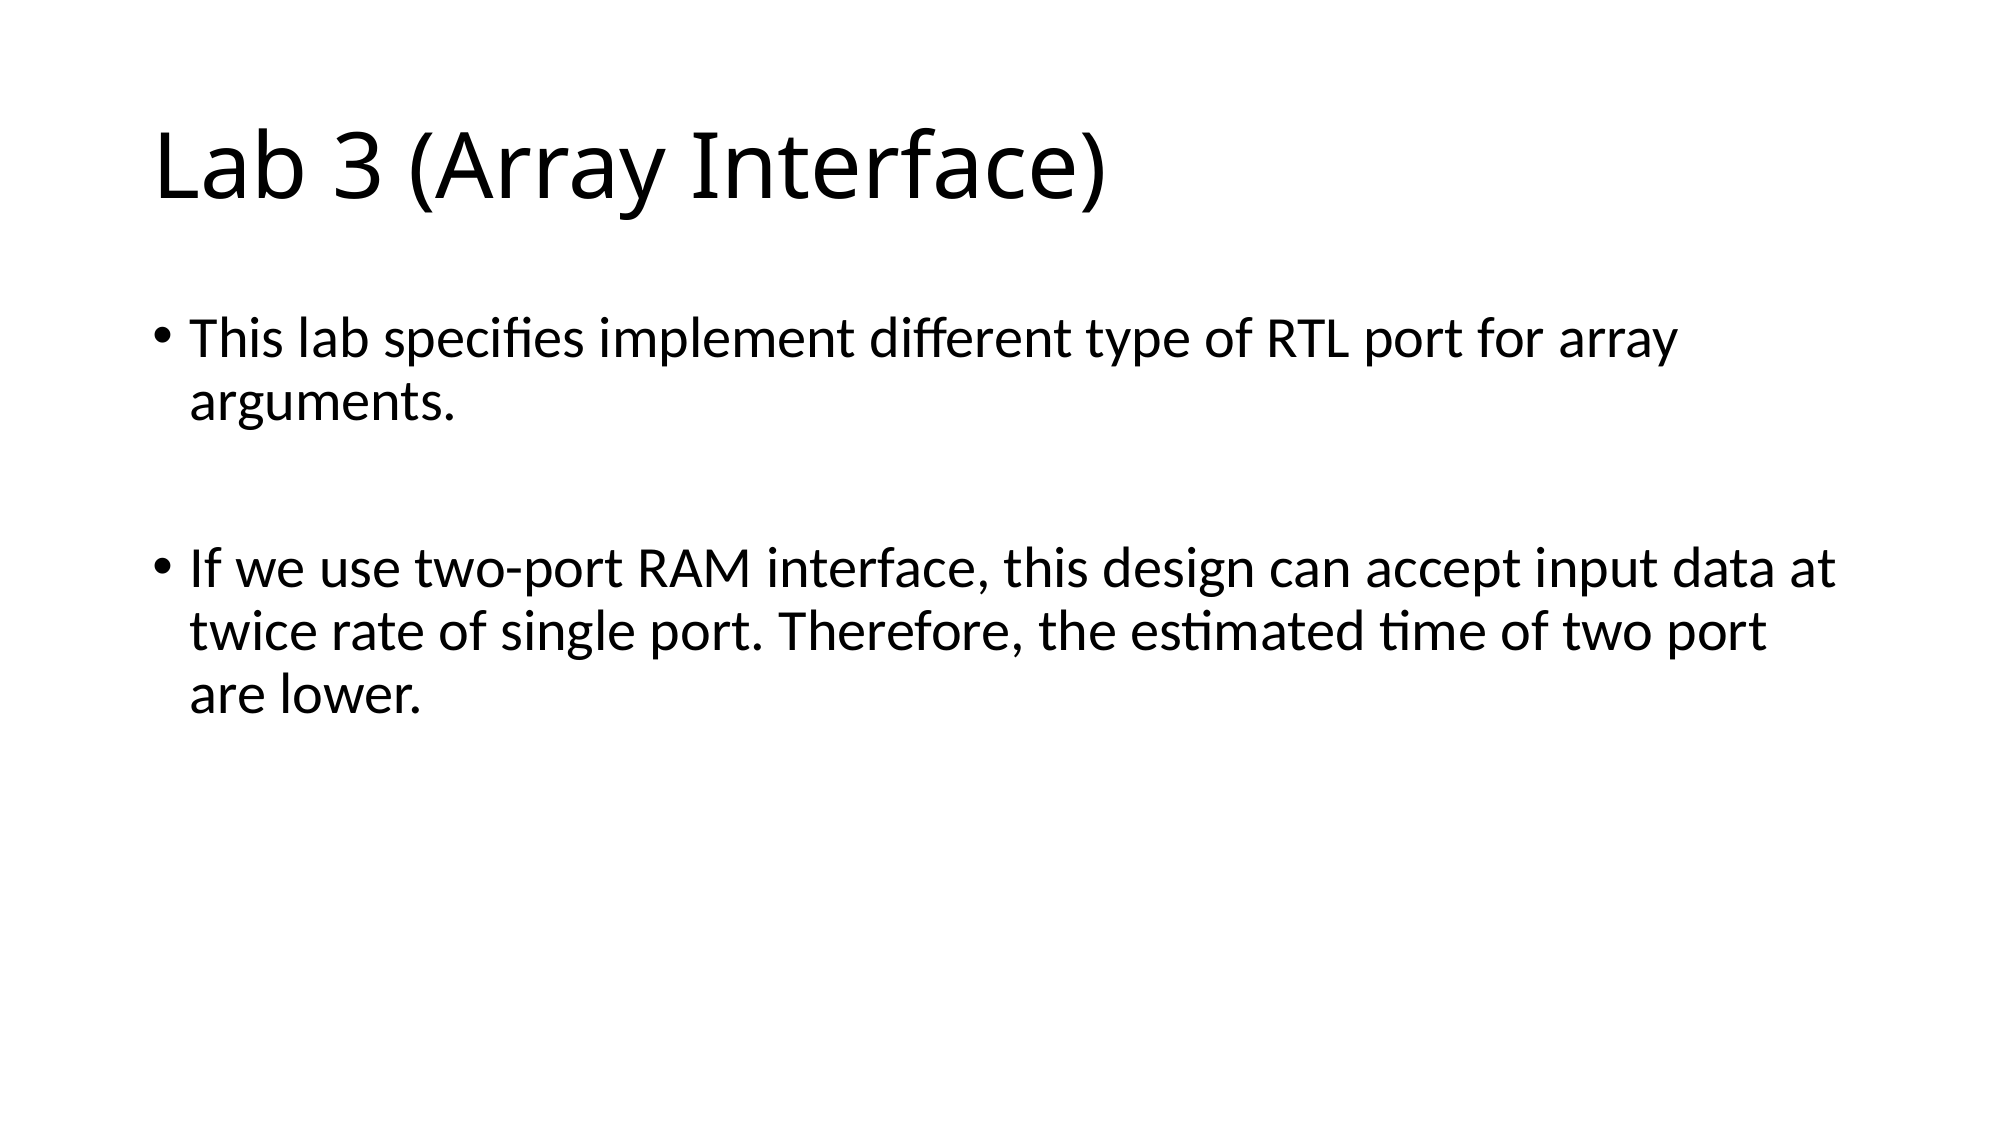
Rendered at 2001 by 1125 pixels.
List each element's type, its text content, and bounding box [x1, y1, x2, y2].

list This lab specifies implement different type of RTL port for array arguments. If we use two-port RAM interface, this design can accept input data at twice rate of single port. Therefore, the estimated time of two port are lower. [137, 299, 1863, 1014]
title Lab 3 (Array Interface) [137, 59, 1863, 278]
